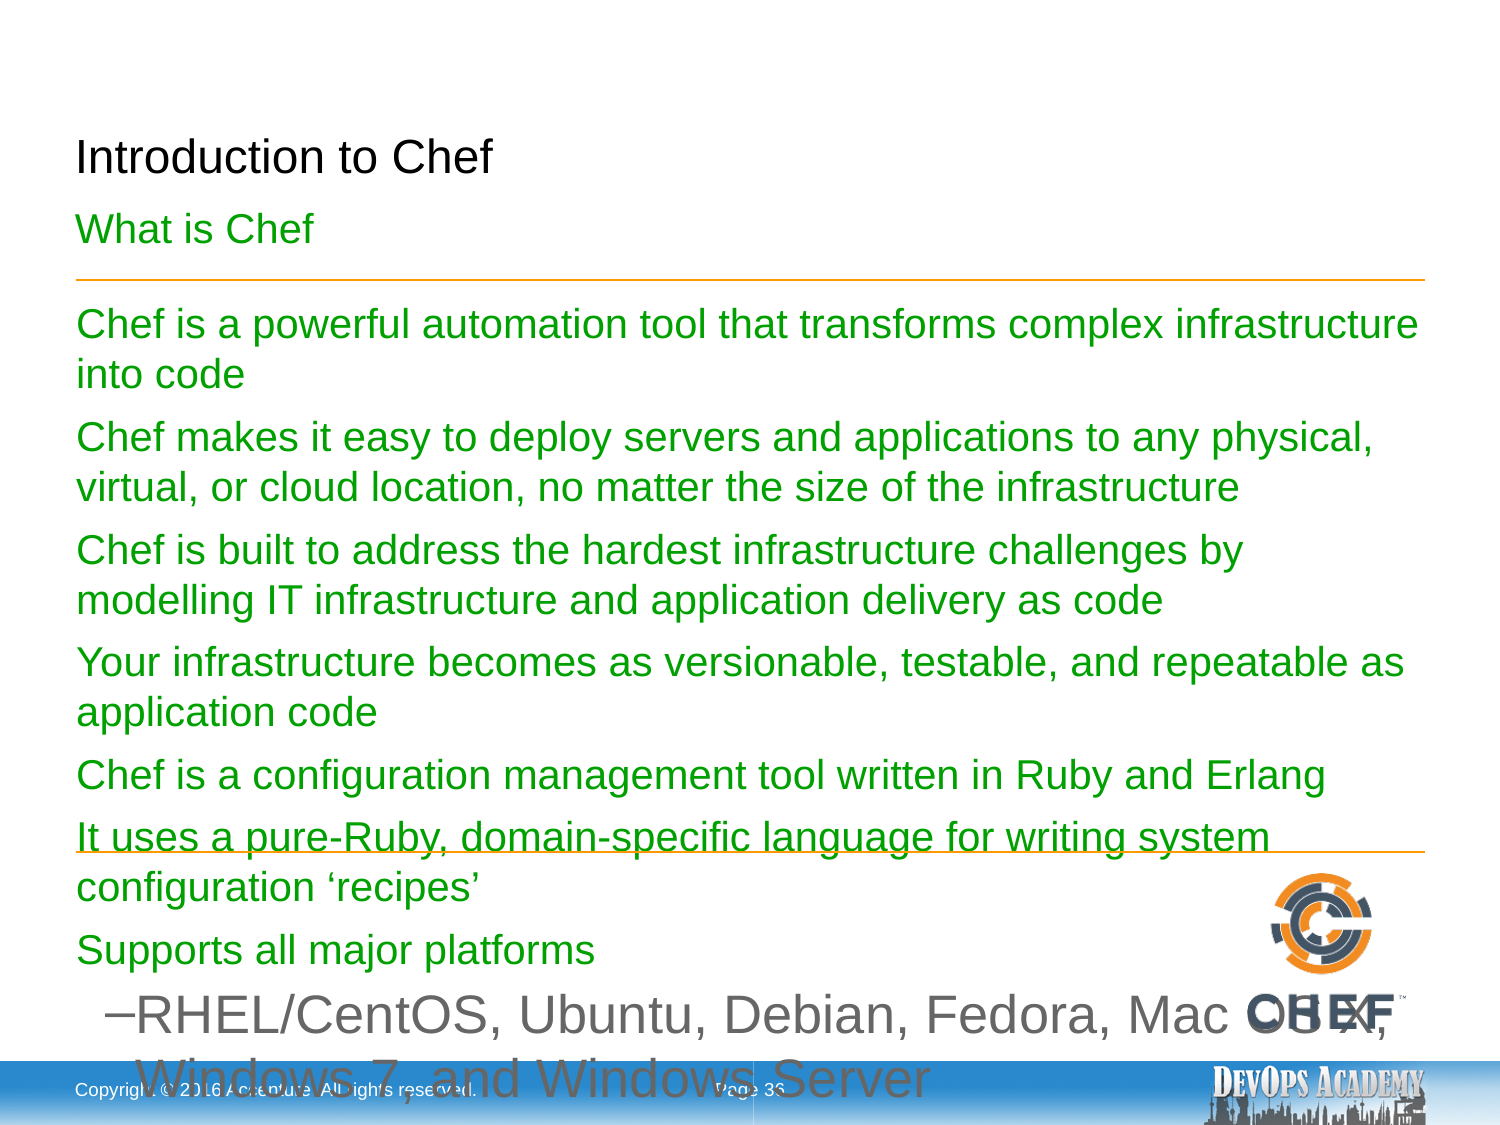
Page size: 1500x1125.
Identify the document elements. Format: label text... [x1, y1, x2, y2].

picture [0, 1061, 1500, 1125]
slide_number Page 36 [705, 1082, 795, 1100]
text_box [75, 279, 1426, 853]
list What is Chef [74, 193, 1426, 259]
footer Copyright © 2016 Accenture All rights reserved. [74, 1078, 666, 1100]
title Introduction to Chef [74, 19, 1426, 184]
list Chef is a powerful automation tool that transforms complex infrastructure into code Chef makes it easy to deploy servers and applications to any physical, virtual, or cloud location, no matter the size of the infrastructure Chef is built to address the hardest infrastructure challenges by modelling IT infrastructure and application delivery as code Your infrastructure becomes as versionable, testable, and repeatable as application code Chef is a configuration management tool written in Ruby and Erlang It uses a pure-Ruby, domain-specific language for writing system configuration ‘recipes’ Supports all major platforms RHEL/CentOS, Ubuntu, Debian, Fedora, Mac OS X, Windows 7, and Windows Server By convention, it’s our tool of choice (we’re not keen on holy wars) [76, 861, 1425, 1082]
picture [1246, 872, 1406, 1030]
